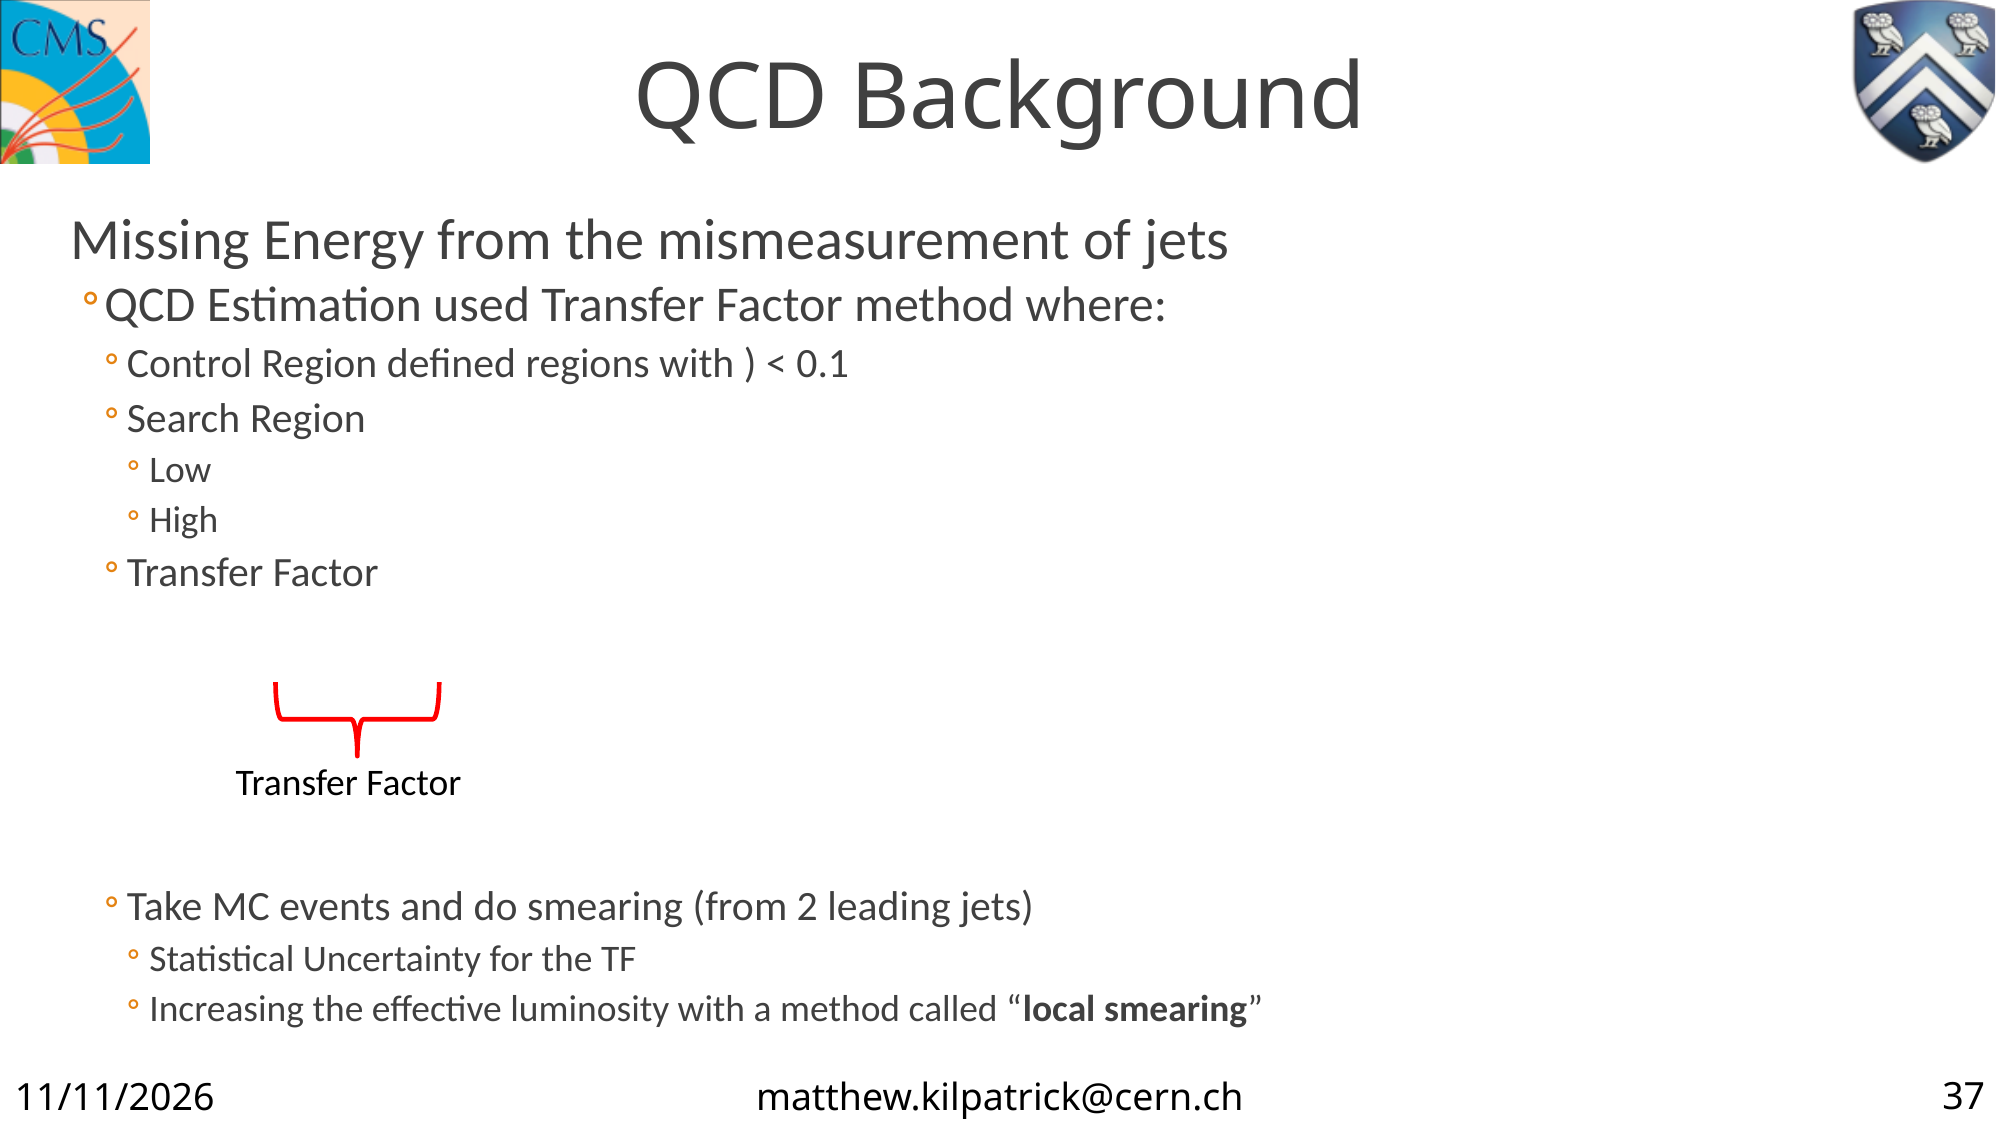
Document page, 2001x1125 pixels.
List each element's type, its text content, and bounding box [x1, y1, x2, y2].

title QCD Background [137, 33, 1863, 168]
text_box Transfer Factor [220, 750, 477, 811]
slide_number 37 [1784, 1064, 2000, 1125]
footer matthew.kilpatrick@cern.ch [439, 1065, 1561, 1125]
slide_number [0, 1065, 257, 1125]
text_box [274, 682, 441, 750]
